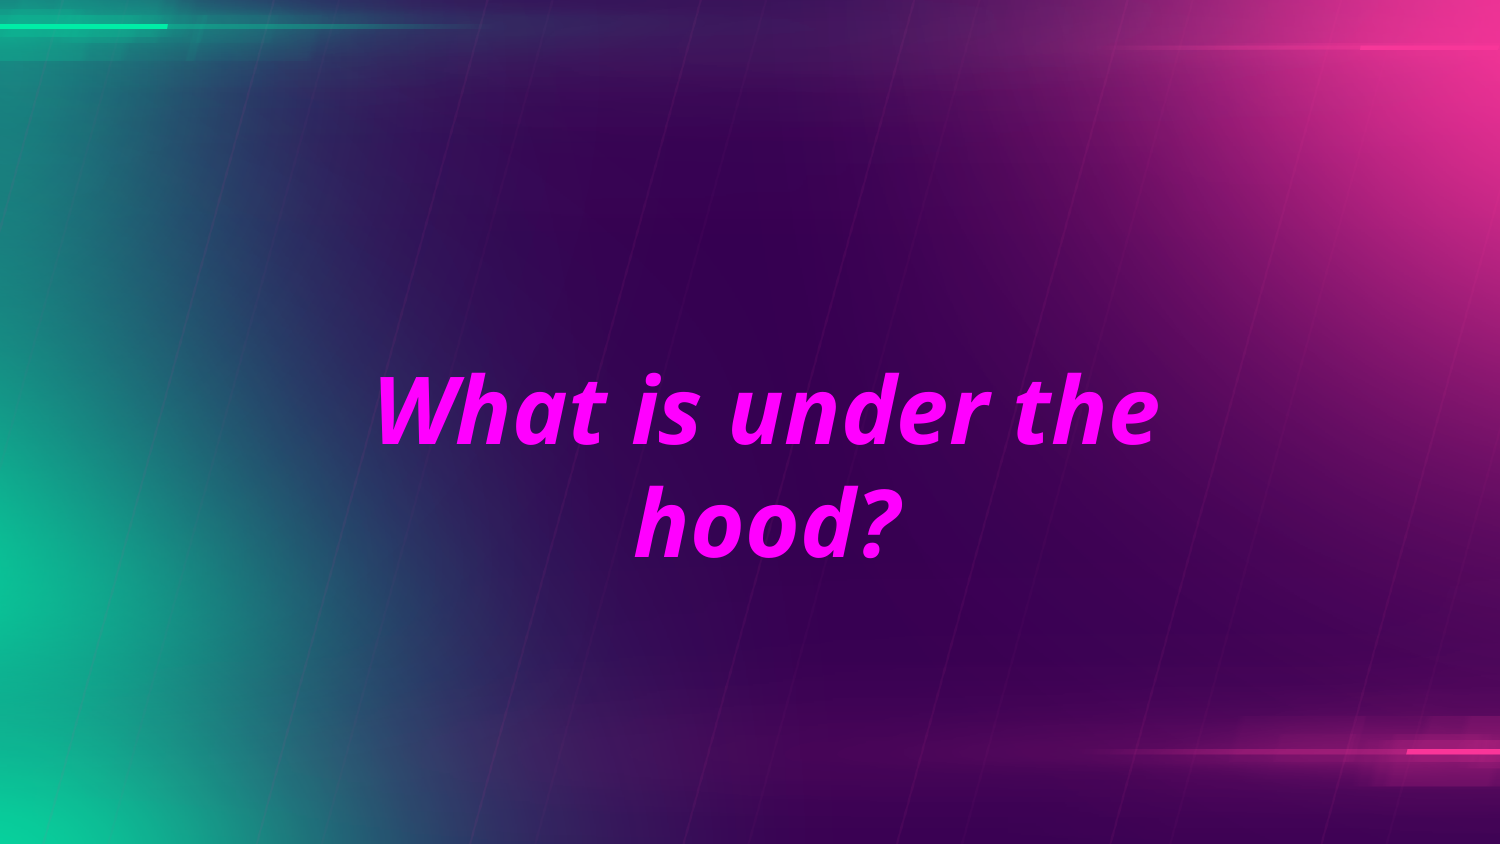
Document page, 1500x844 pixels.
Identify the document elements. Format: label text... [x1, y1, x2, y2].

picture [0, 0, 1500, 844]
title What is under the hood? [329, 142, 1204, 592]
